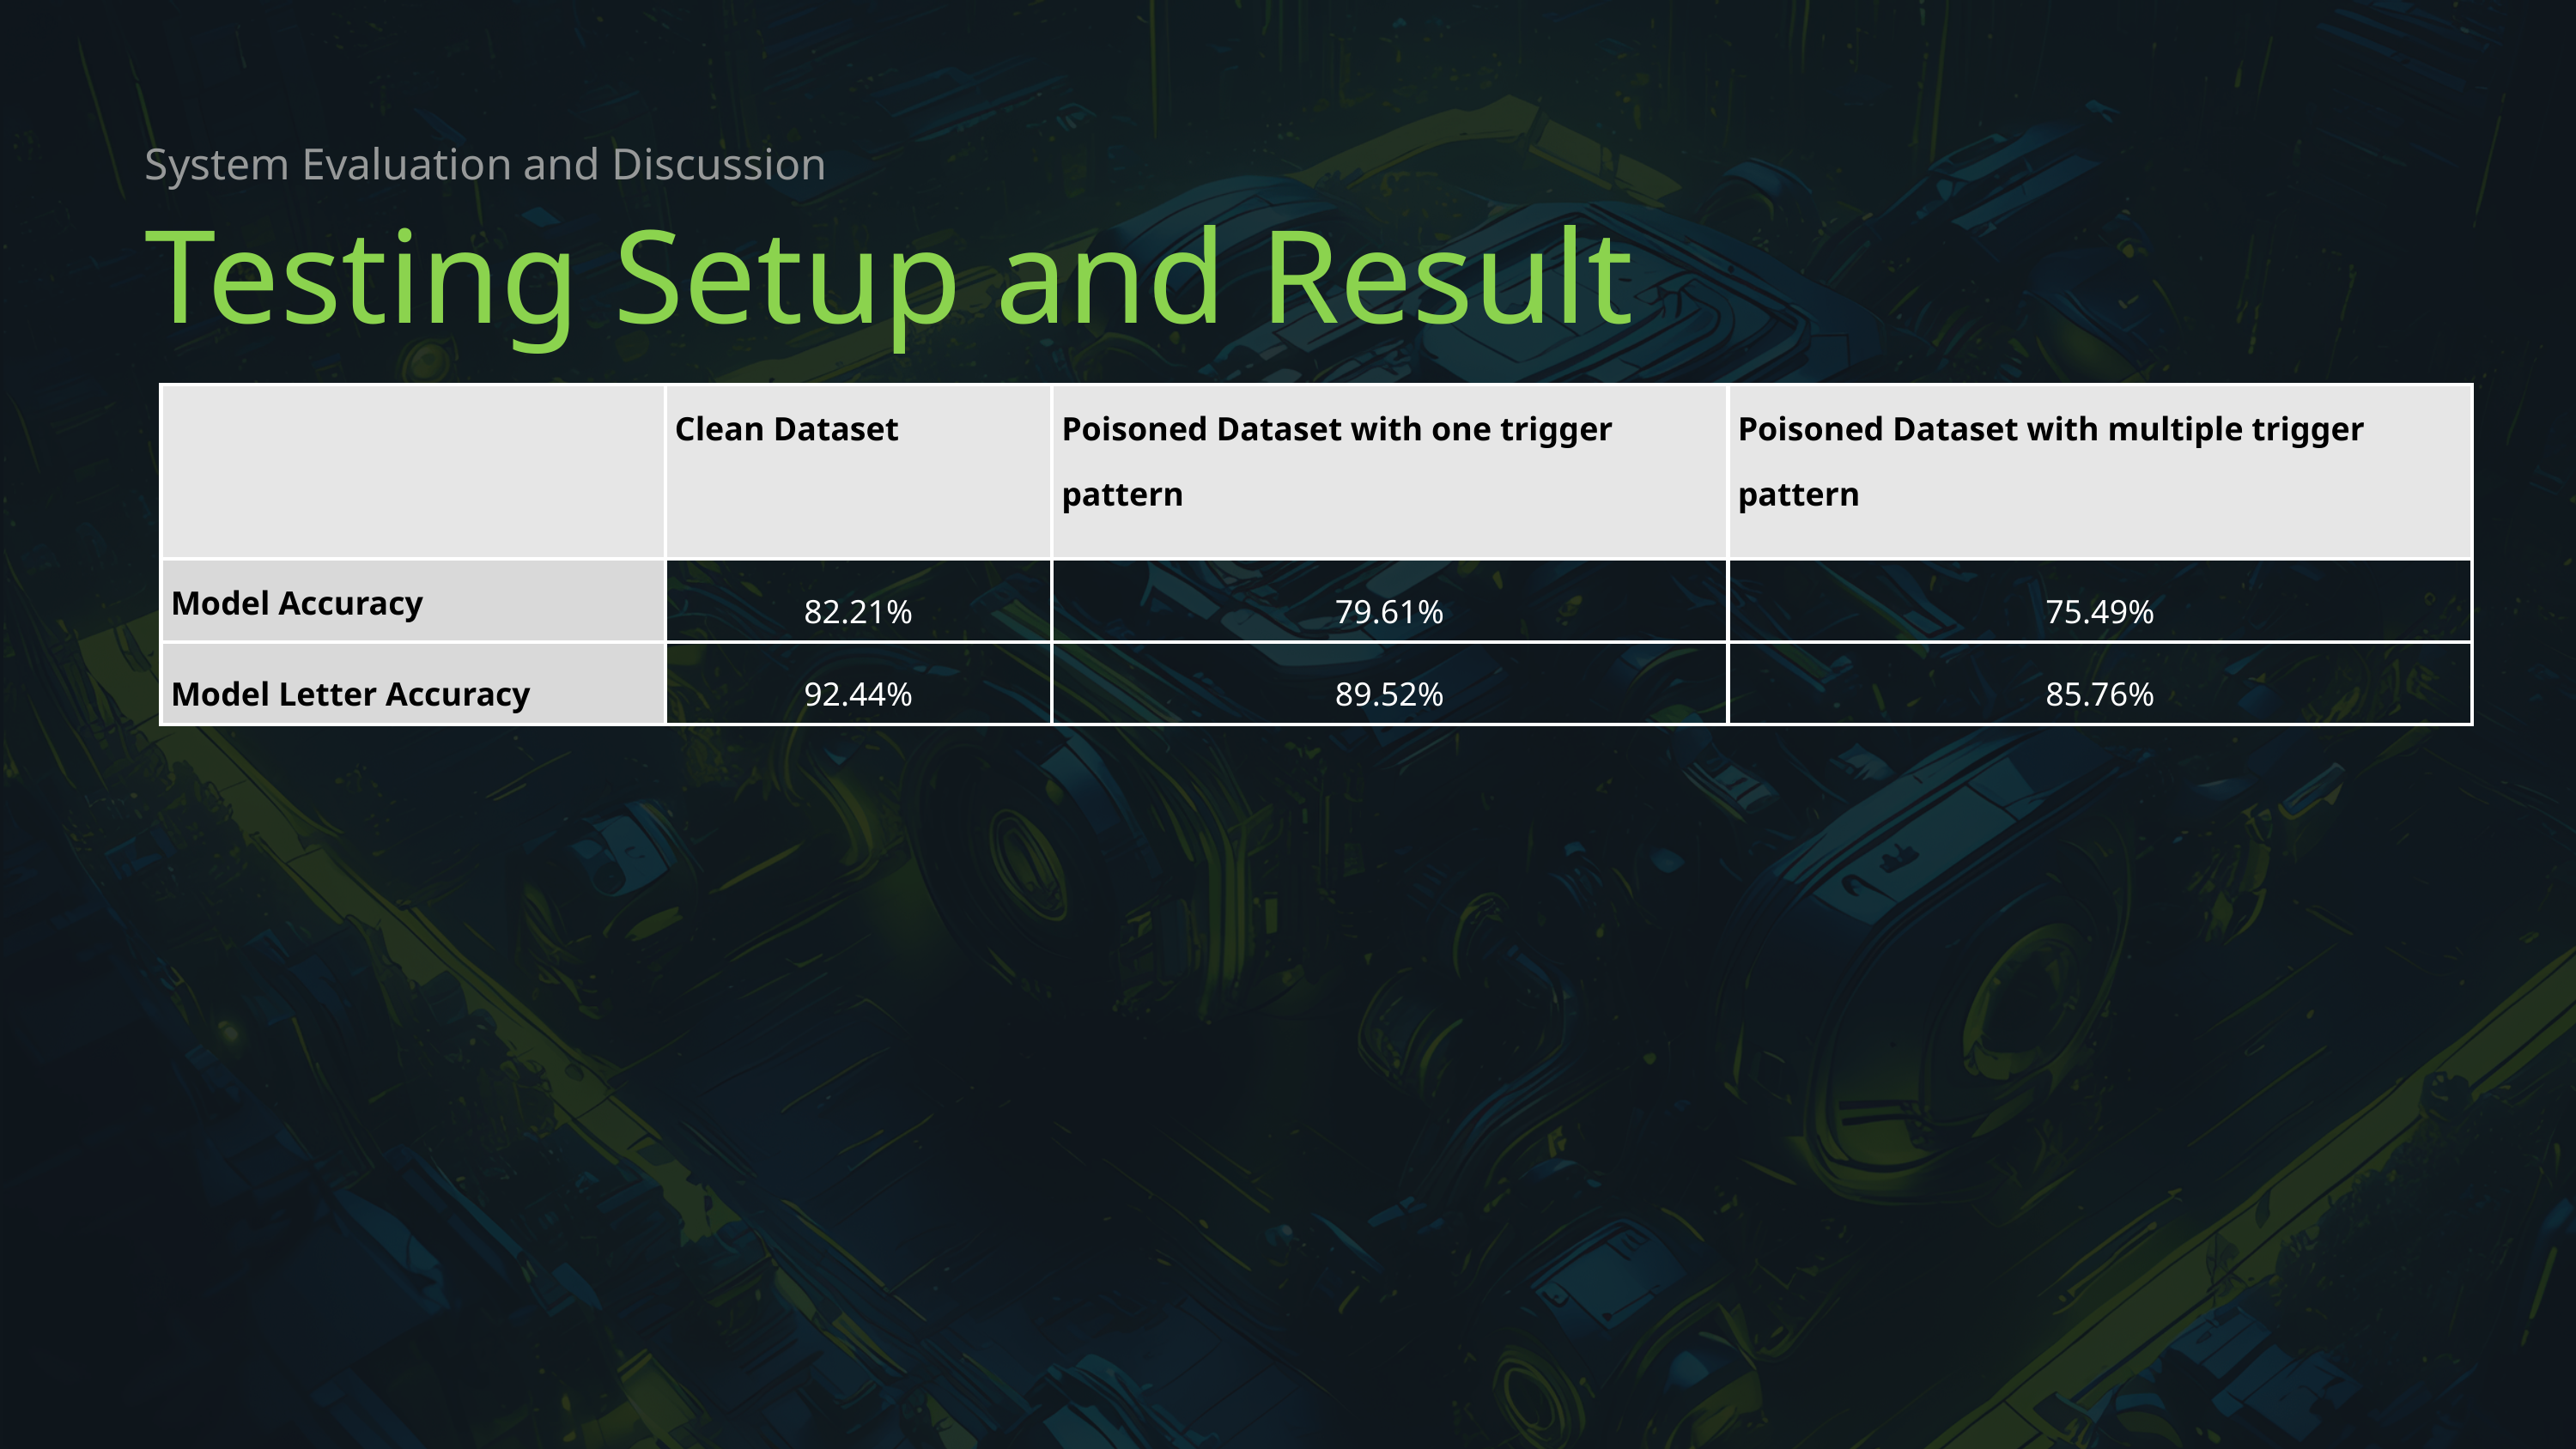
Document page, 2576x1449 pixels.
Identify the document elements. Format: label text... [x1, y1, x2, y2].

table_cell 89.52% [1054, 644, 1726, 723]
table_cell 85.76% [1730, 644, 2470, 723]
table_header Clean Dataset [667, 386, 1050, 557]
text_box Testing Setup and Result [144, 220, 2029, 349]
table_header Poisoned Dataset with multiple trigger pattern [1730, 386, 2470, 557]
table_header Poisoned Dataset with one trigger pattern [1054, 386, 1726, 557]
table_cell 79.61% [1054, 561, 1726, 640]
table_cell Model Letter Accuracy [163, 644, 664, 723]
table_cell 92.44% [667, 644, 1050, 723]
text_box System Evaluation and Discussion [144, 132, 848, 189]
table_header [163, 386, 664, 557]
text_box [3, 0, 2576, 1449]
table_cell 82.21% [667, 561, 1050, 640]
table_cell Model Accuracy [163, 561, 664, 640]
table_cell 75.49% [1730, 561, 2470, 640]
